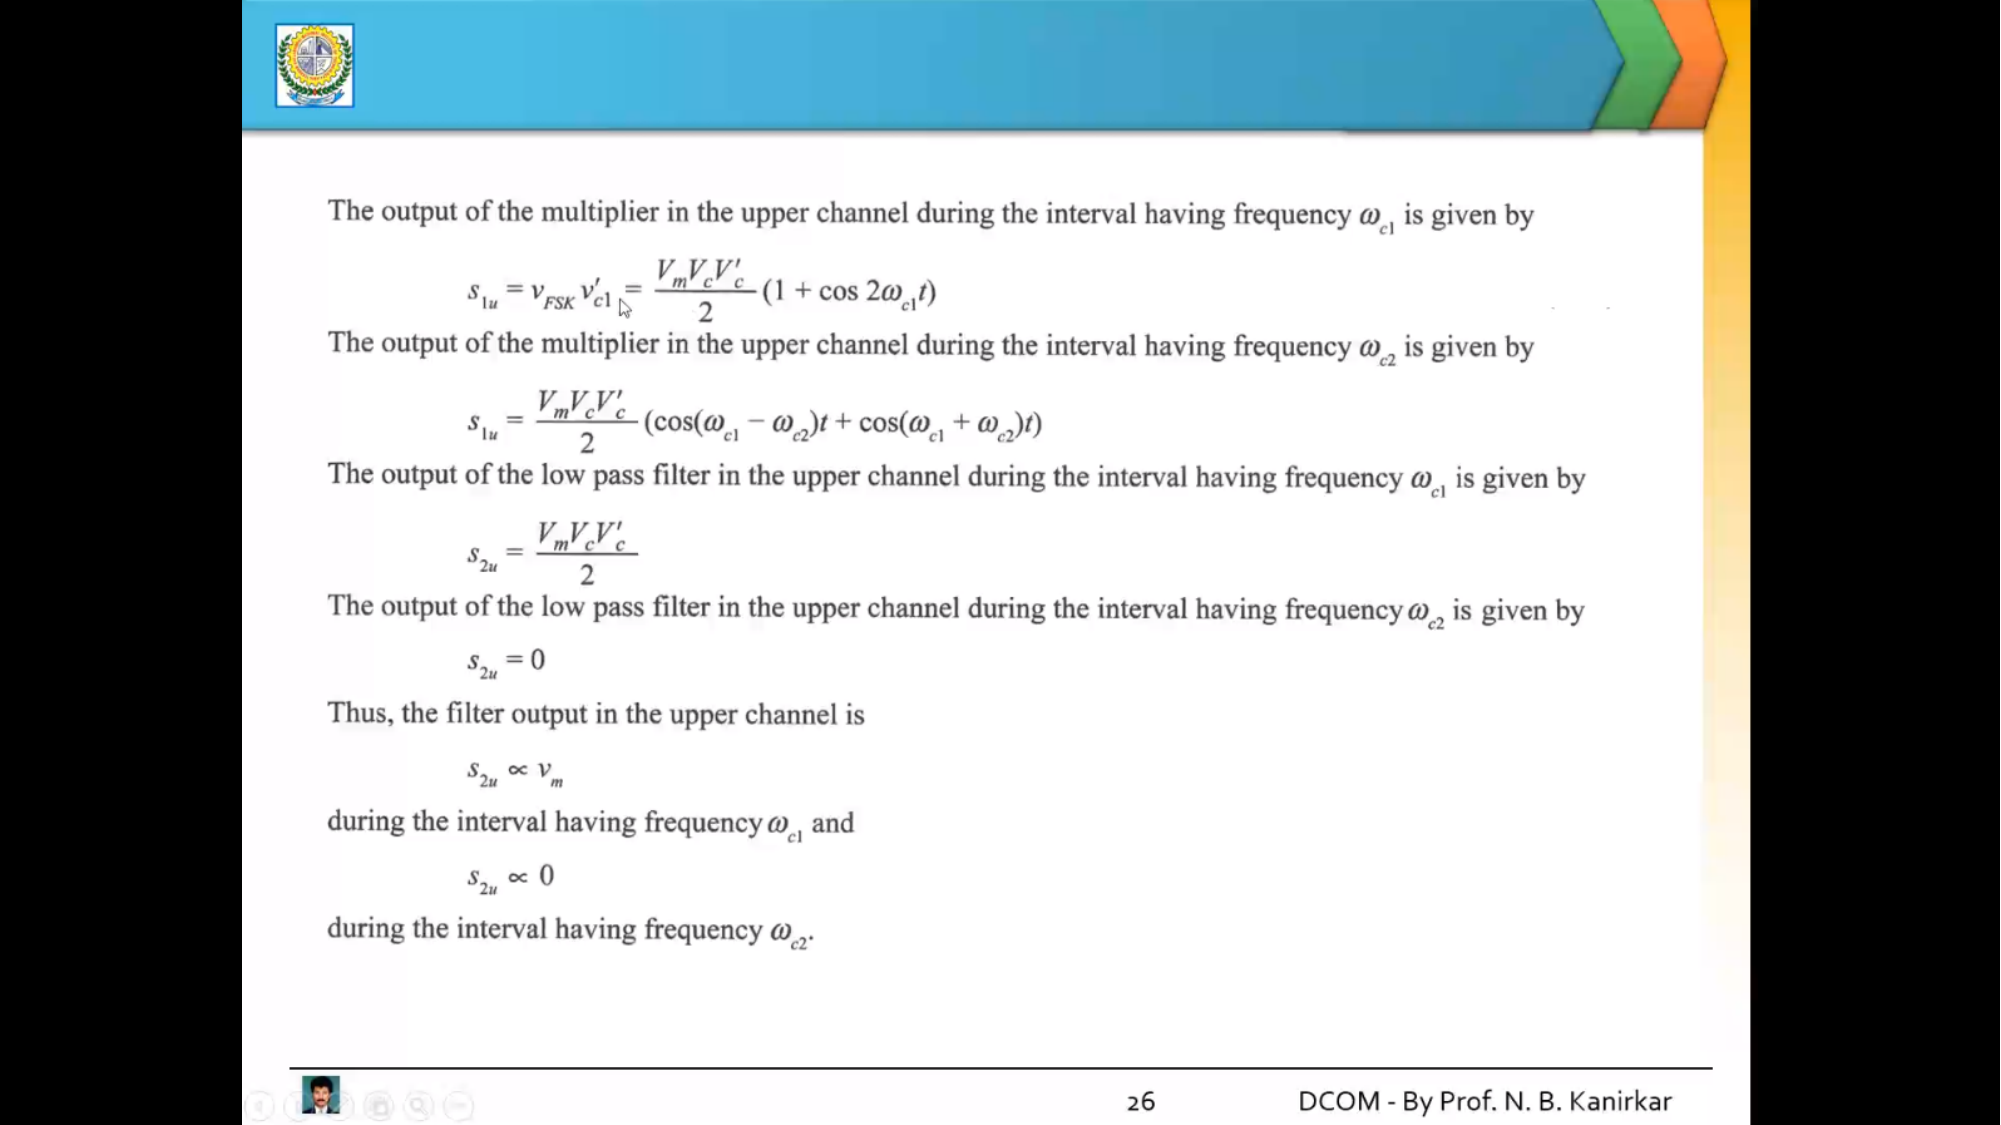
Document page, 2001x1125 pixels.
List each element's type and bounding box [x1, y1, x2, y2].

list [242, 0, 1758, 1125]
